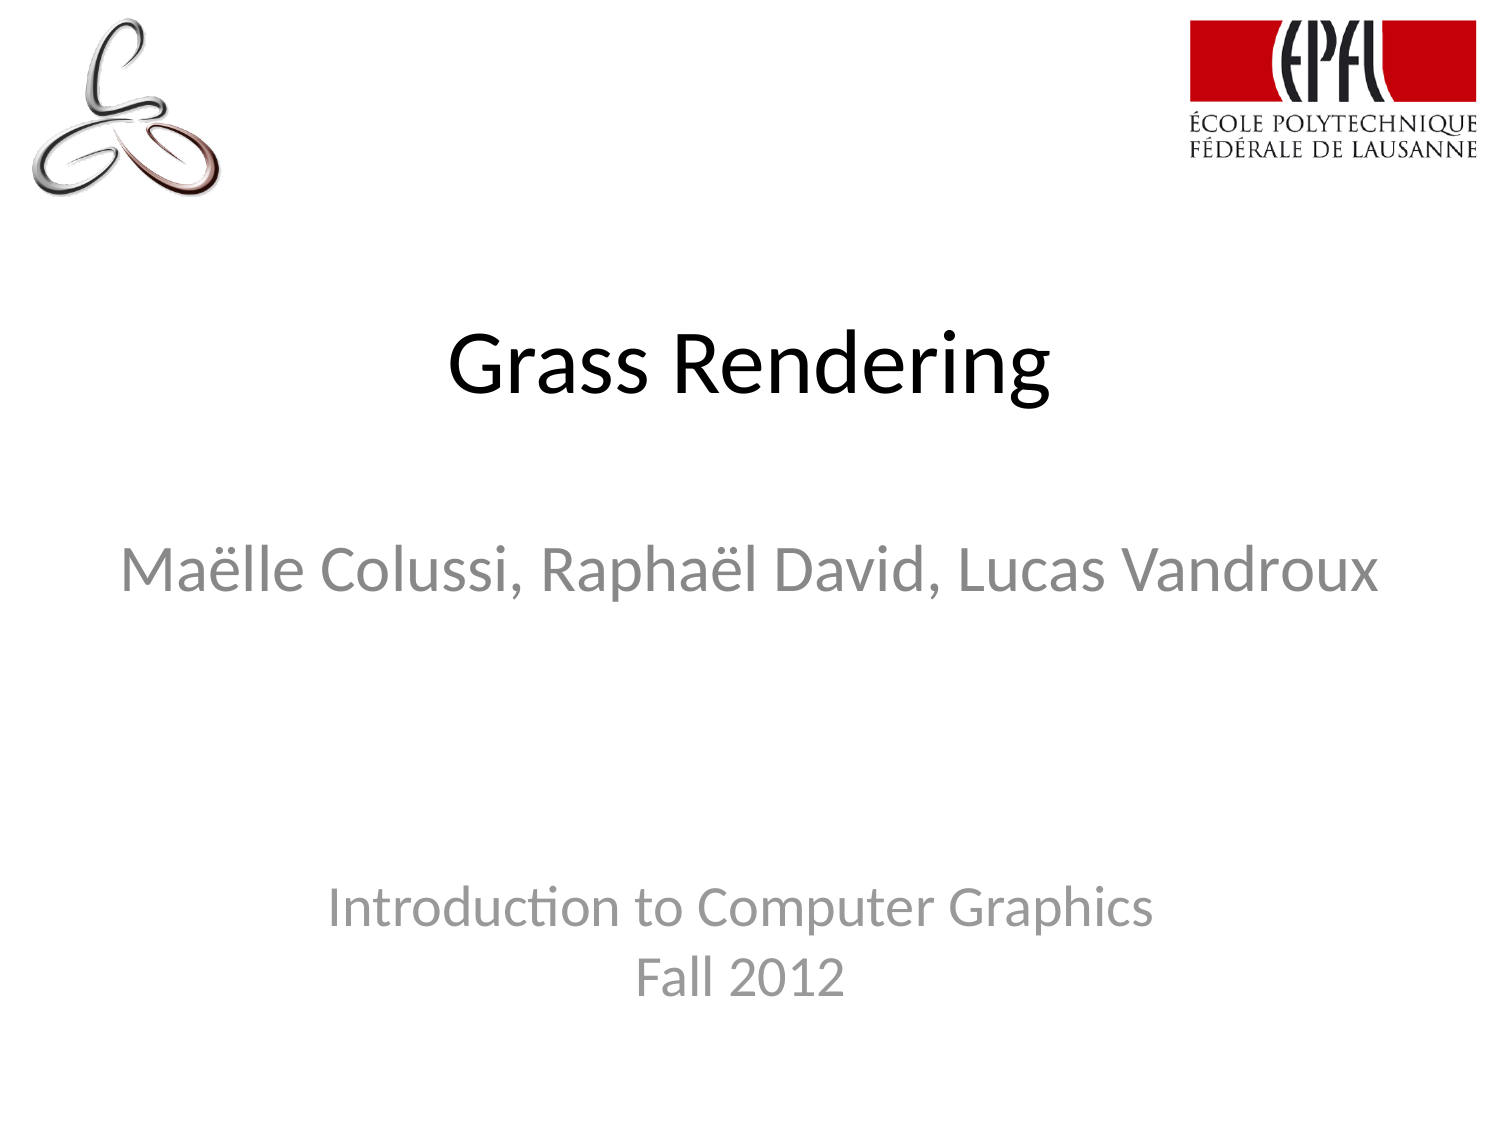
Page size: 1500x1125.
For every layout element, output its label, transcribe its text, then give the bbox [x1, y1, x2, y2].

text_box [28, 0, 228, 199]
text_box [1189, 19, 1477, 158]
subtitle Maëlle Colussi, Raphaël David, Lucas Vandroux [56, 516, 1444, 1125]
title Grass Rendering [112, 255, 1388, 458]
text_box Introduction to Computer Graphics Fall 2012 [294, 853, 1188, 1024]
